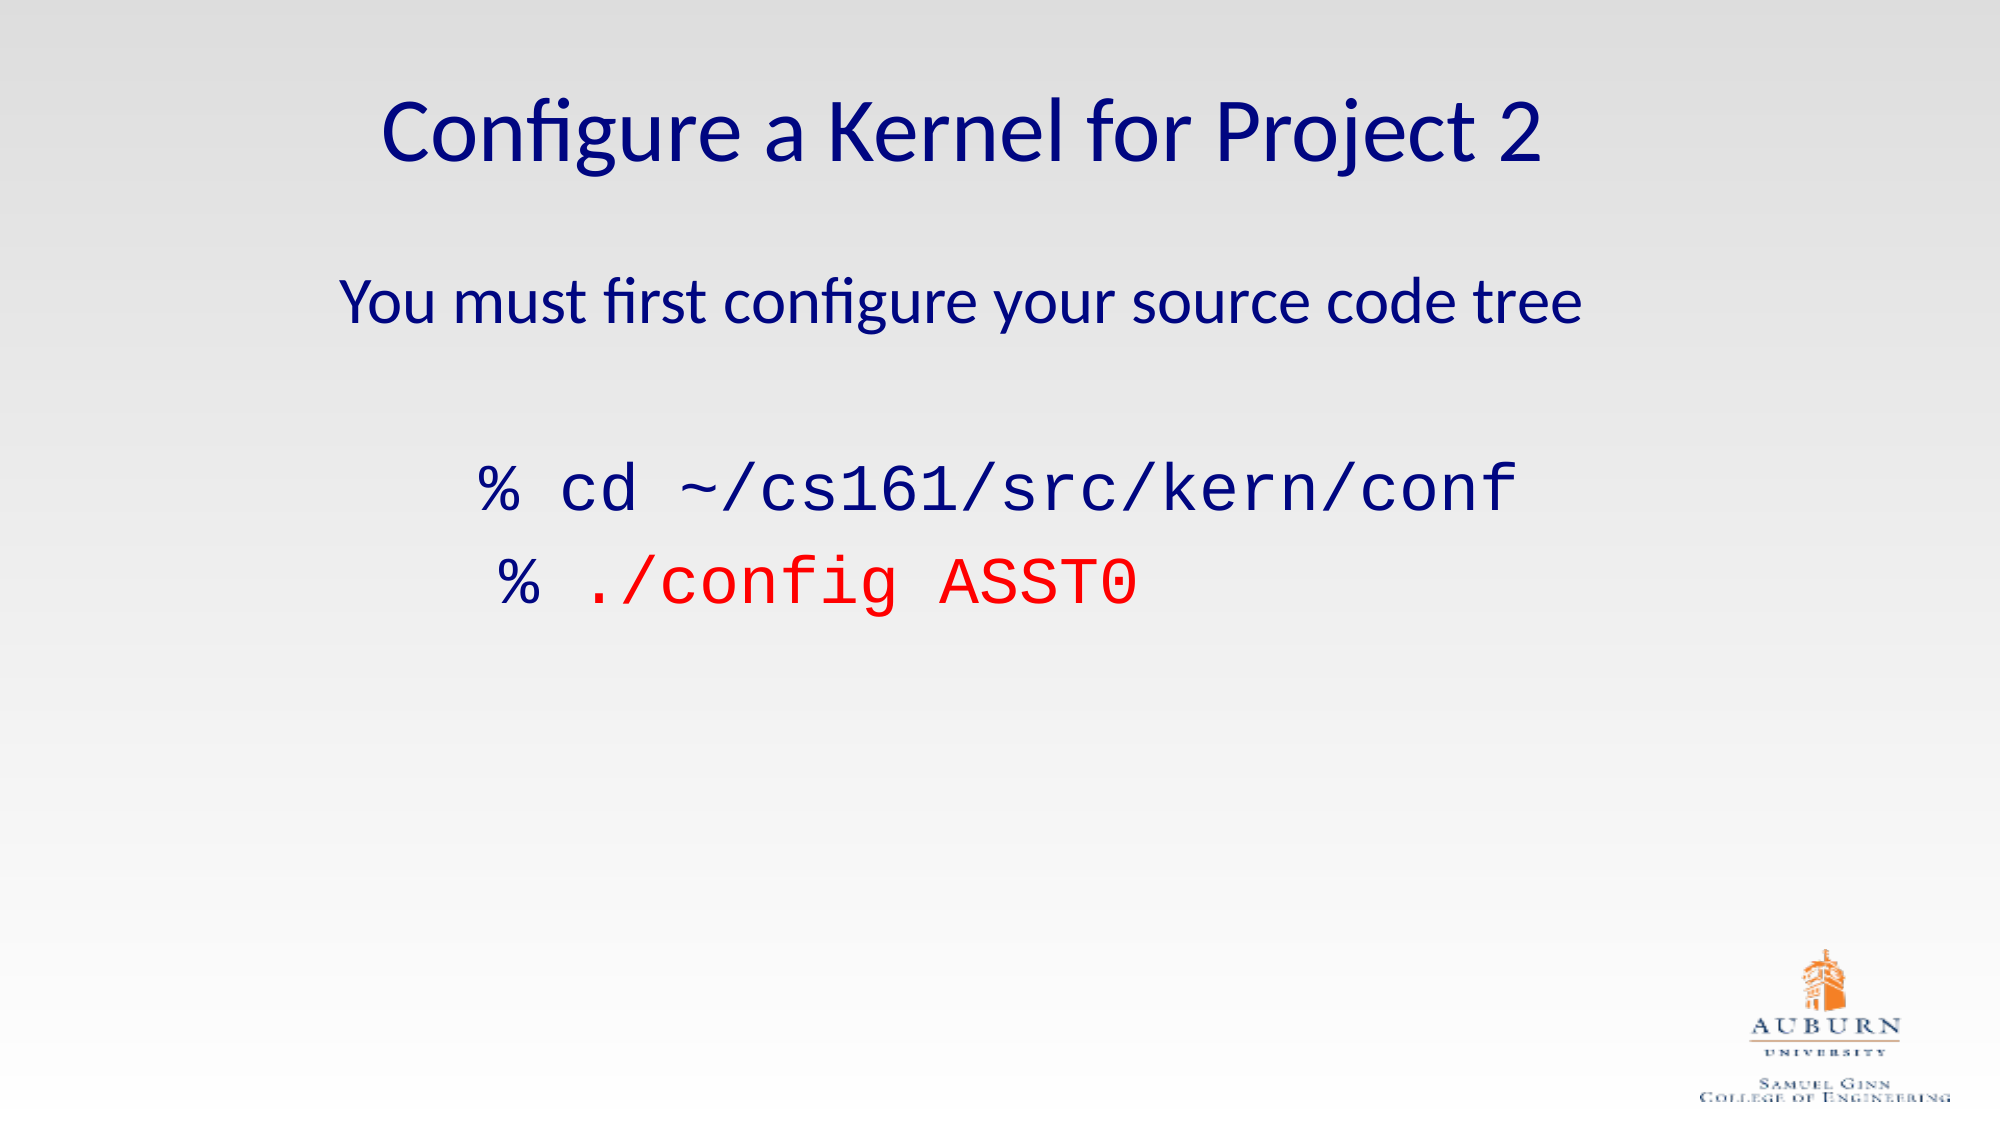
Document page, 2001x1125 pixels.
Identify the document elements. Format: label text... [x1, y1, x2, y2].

title Configure a Kernel for Project 2 [353, 50, 1575, 200]
list You must first configure your source code tree % cd ~/cs161/src/kern/conf % ./config ASST0 [324, 249, 1661, 1050]
picture [1700, 949, 1950, 1102]
